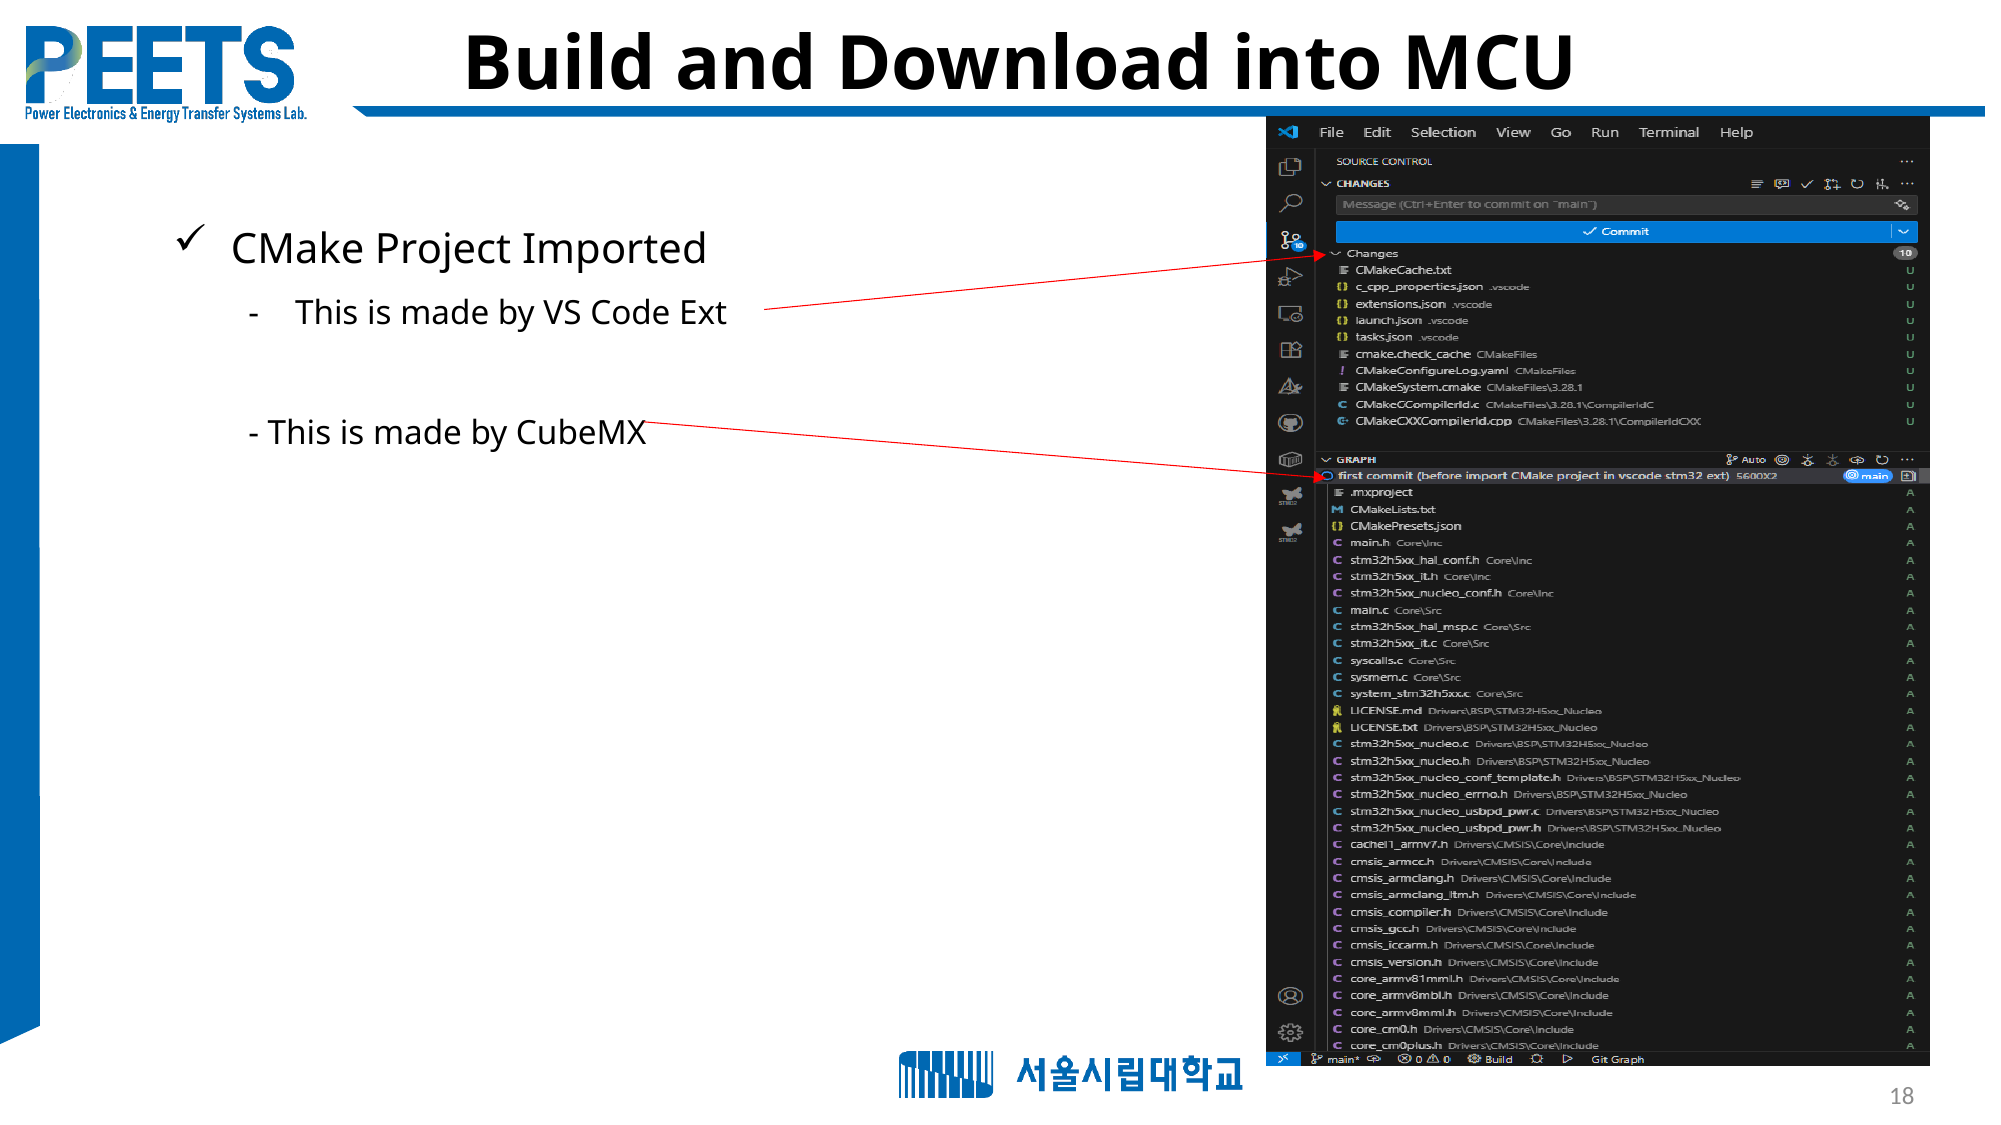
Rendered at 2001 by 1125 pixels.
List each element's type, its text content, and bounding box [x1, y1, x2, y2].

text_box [643, 421, 1327, 479]
picture [14, 26, 317, 133]
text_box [764, 254, 1327, 310]
text_box CMake Project Imported This is made by VS Code Ext - This is made by CubeMX [158, 214, 1266, 539]
title Build and Download into MCU [56, 12, 1985, 119]
picture [889, 1044, 1253, 1104]
picture [1266, 116, 1930, 1066]
slide_number 18 [1480, 1066, 1930, 1125]
